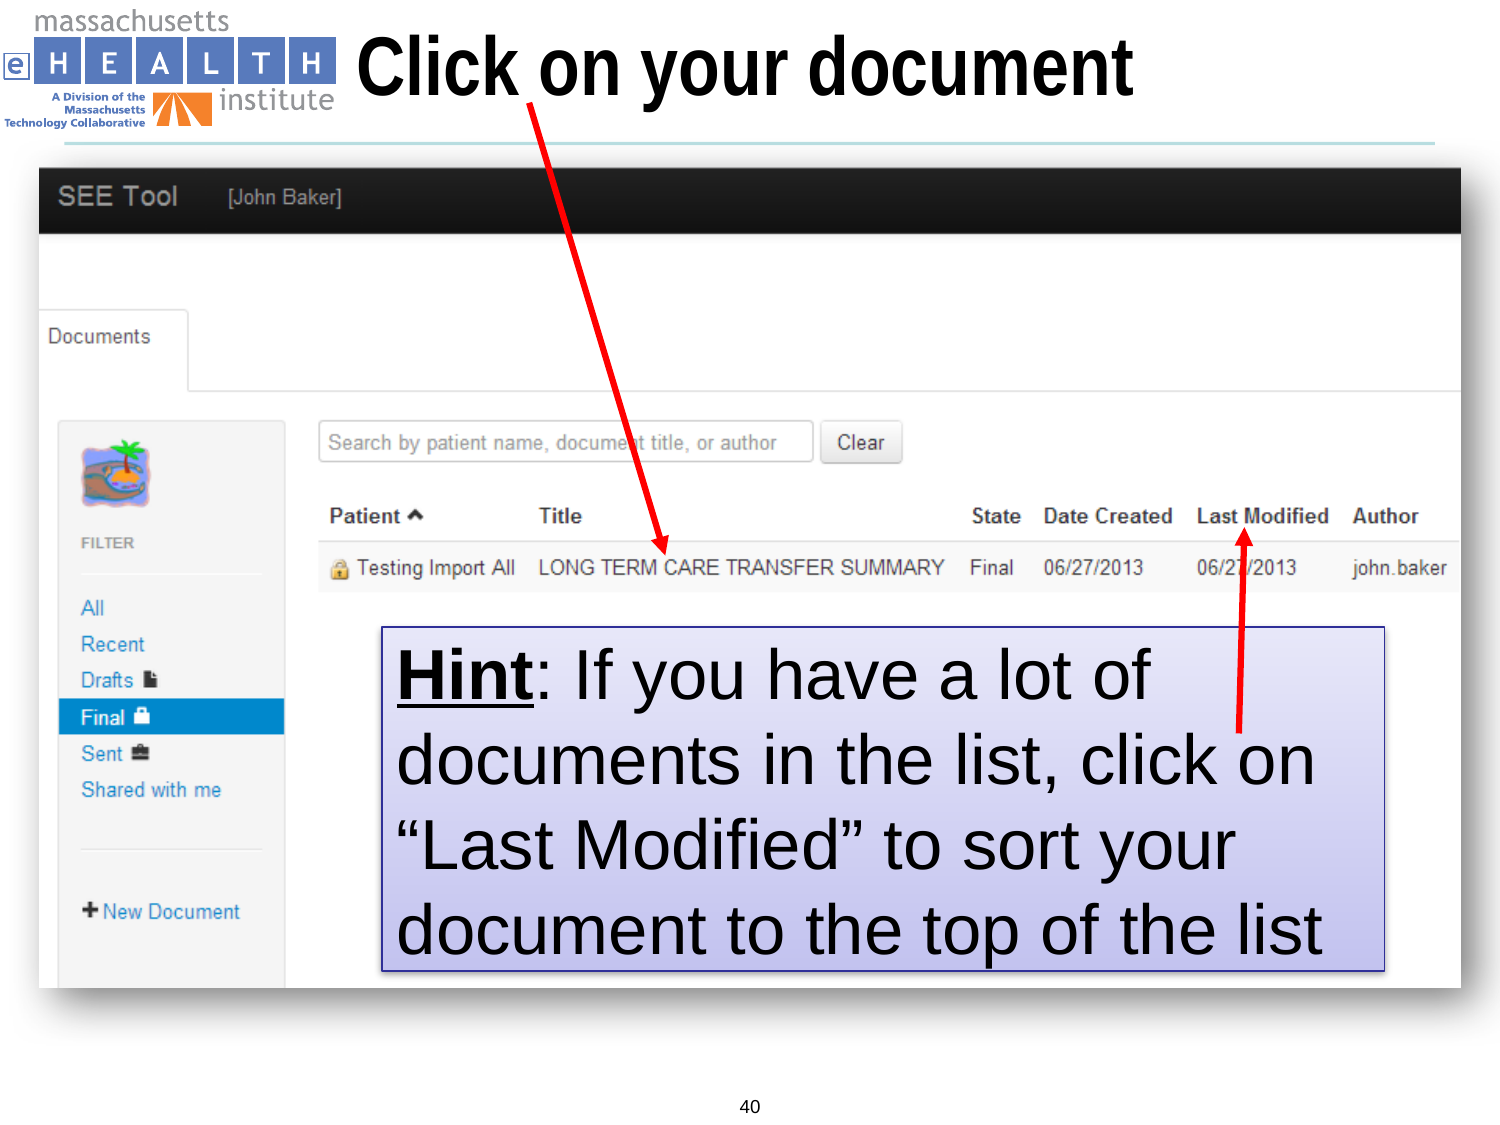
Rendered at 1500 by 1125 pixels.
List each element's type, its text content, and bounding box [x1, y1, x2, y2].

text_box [528, 102, 666, 556]
picture [38, 167, 1462, 988]
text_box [1238, 526, 1245, 734]
slide_number 40 [712, 1087, 788, 1113]
title Click on your document [341, 0, 1500, 125]
